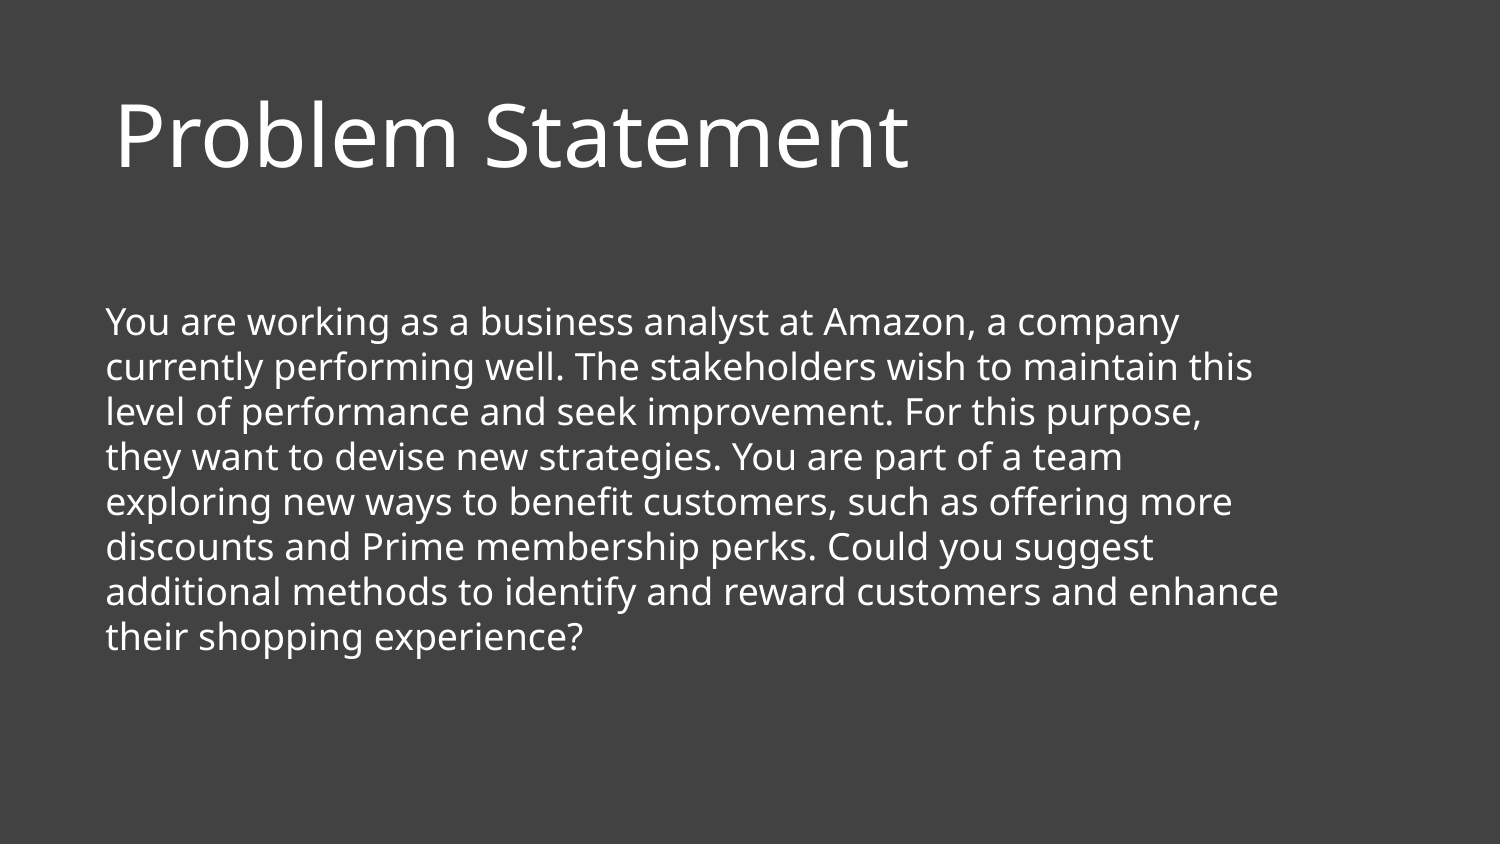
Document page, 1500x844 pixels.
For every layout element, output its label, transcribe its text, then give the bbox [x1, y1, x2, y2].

title Problem Statement [75, 25, 1425, 239]
text_box You are working as a business analyst at Amazon, a company currently performing well. The stakeholders wish to maintain this level of performance and seek improvement. For this purpose, they want to devise new strategies. You are part of a team exploring new ways to benefit customers, such as offering more discounts and Prime membership perks. Could you suggest additional methods to identify and reward customers and enhance their shopping experience? [90, 238, 1304, 844]
